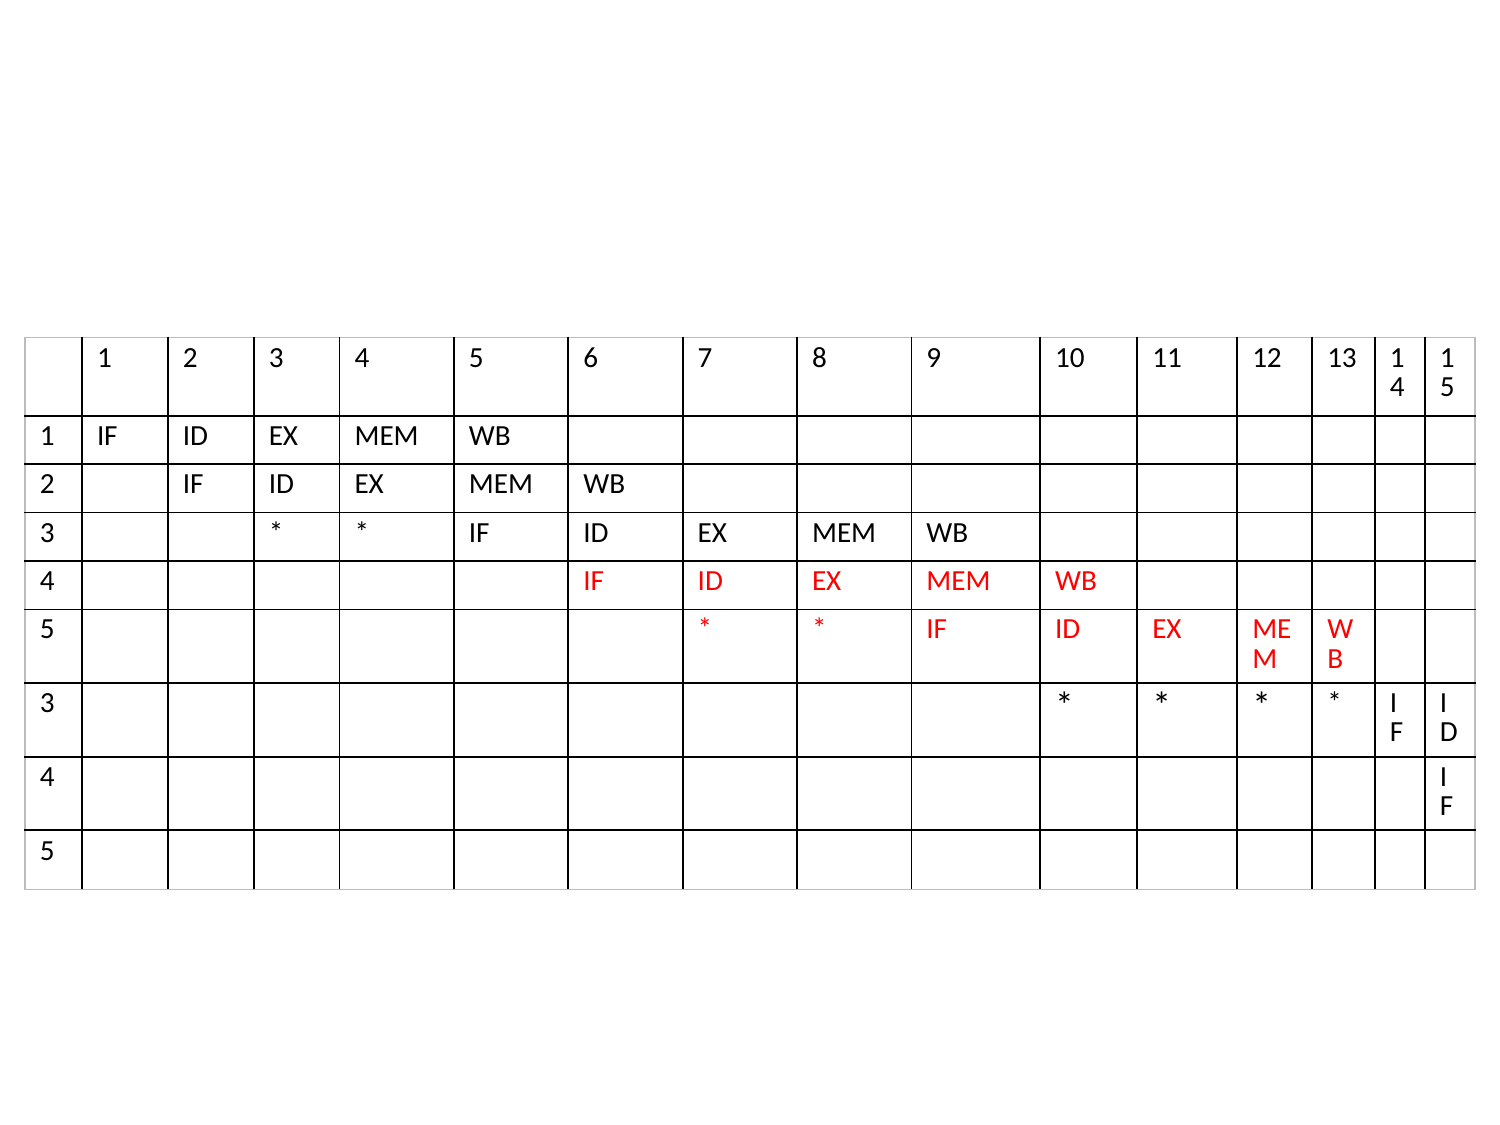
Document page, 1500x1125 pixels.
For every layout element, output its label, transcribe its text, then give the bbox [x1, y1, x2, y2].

table_cell EX [255, 417, 339, 463]
table_cell [83, 465, 167, 512]
table_cell [455, 758, 567, 829]
table_header 8 [798, 338, 911, 415]
table_cell [255, 831, 339, 889]
table_cell [569, 610, 682, 682]
table_cell [340, 562, 453, 609]
table_cell EX [340, 465, 453, 512]
table_cell [83, 513, 167, 560]
table_cell [684, 417, 796, 463]
table_cell [455, 562, 567, 609]
table_header 12 [1238, 338, 1311, 415]
table_cell EX [1138, 610, 1236, 682]
table_cell [169, 513, 253, 560]
table_cell IF [912, 610, 1039, 682]
table_cell [912, 684, 1039, 756]
table_cell WB [912, 513, 1039, 560]
table_cell [83, 684, 167, 756]
table_header 1 [83, 338, 167, 415]
table_cell [1376, 465, 1424, 512]
table_cell [1376, 610, 1424, 682]
table_cell [1138, 758, 1236, 829]
table_cell [912, 758, 1039, 829]
table_cell [684, 465, 796, 512]
table_cell [1041, 513, 1136, 560]
table_cell * [340, 513, 453, 560]
table_cell [83, 831, 167, 889]
table_cell [83, 610, 167, 682]
table_cell IF [455, 513, 567, 560]
table_cell [1313, 831, 1374, 889]
table_cell [1041, 465, 1136, 512]
table_cell [1238, 513, 1311, 560]
table_cell 5 [26, 610, 81, 682]
table_cell [569, 831, 682, 889]
table_header 9 [912, 338, 1039, 415]
table_cell [255, 562, 339, 609]
table_cell [569, 684, 682, 756]
table_cell [1426, 831, 1474, 889]
table_header 5 [455, 338, 567, 415]
table_cell IF [1376, 684, 1424, 756]
table_cell 2 [26, 465, 81, 512]
table_cell [1041, 831, 1136, 889]
table_cell [1376, 758, 1424, 829]
table_header 14 [1376, 338, 1424, 415]
table_cell [83, 562, 167, 609]
table_cell [1138, 562, 1236, 609]
table_cell [83, 758, 167, 829]
table_cell ID [569, 513, 682, 560]
table_header 3 [255, 338, 339, 415]
table_cell [1376, 513, 1424, 560]
table_cell 1 [26, 417, 81, 463]
table_cell [1138, 513, 1236, 560]
table_cell * [798, 610, 911, 682]
table_cell * [1041, 684, 1136, 756]
table_header 13 [1313, 338, 1374, 415]
table_cell [912, 831, 1039, 889]
table_cell [455, 610, 567, 682]
table_cell IF [1426, 758, 1474, 829]
table_cell [684, 831, 796, 889]
table_header 15 [1426, 338, 1474, 415]
table_cell ID [1426, 684, 1474, 756]
table_cell [169, 684, 253, 756]
table_cell ID [255, 465, 339, 512]
table_cell [1313, 417, 1374, 463]
table_header 4 [340, 338, 453, 415]
table_cell [1313, 513, 1374, 560]
table_cell * [684, 610, 796, 682]
table_cell [1238, 562, 1311, 609]
table_cell ID [684, 562, 796, 609]
table_cell WB [569, 465, 682, 512]
table_header 2 [169, 338, 253, 415]
table_cell 3 [26, 684, 81, 756]
table_cell 3 [26, 513, 81, 560]
table_cell [255, 610, 339, 682]
table_cell WB [455, 417, 567, 463]
table_cell [1238, 831, 1311, 889]
table_cell * [1238, 684, 1311, 756]
table_cell EX [798, 562, 911, 609]
table_cell [1138, 417, 1236, 463]
table_cell [340, 684, 453, 756]
table_cell [340, 831, 453, 889]
table_cell IF [569, 562, 682, 609]
table_cell [1138, 831, 1236, 889]
table_cell ID [169, 417, 253, 463]
table_cell 5 [26, 831, 81, 889]
table_cell * [255, 513, 339, 560]
table_cell [169, 562, 253, 609]
table_cell [912, 465, 1039, 512]
table_cell [798, 684, 911, 756]
table_cell [1041, 417, 1136, 463]
table_cell [1238, 465, 1311, 512]
table_cell [340, 610, 453, 682]
table_cell EX [684, 513, 796, 560]
table_cell [1426, 513, 1474, 560]
table_cell MEM [1238, 610, 1311, 682]
table_cell ID [1041, 610, 1136, 682]
table_cell [1376, 562, 1424, 609]
table_cell [1313, 465, 1374, 512]
table_cell [1426, 465, 1474, 512]
table_cell [455, 684, 567, 756]
table_cell [569, 417, 682, 463]
table_cell [1313, 758, 1374, 829]
table_cell WB [1313, 610, 1374, 682]
table_cell 4 [26, 758, 81, 829]
table_header 6 [569, 338, 682, 415]
table_cell MEM [340, 417, 453, 463]
table_cell * [1138, 684, 1236, 756]
table_header 7 [684, 338, 796, 415]
table_cell 4 [26, 562, 81, 609]
table_cell MEM [798, 513, 911, 560]
table_cell [684, 684, 796, 756]
table_cell [1238, 417, 1311, 463]
table_header 10 [1041, 338, 1136, 415]
table_cell [569, 758, 682, 829]
table_cell [1426, 562, 1474, 609]
table_cell MEM [455, 465, 567, 512]
table_header [26, 338, 81, 415]
table_cell [1313, 562, 1374, 609]
table_cell [798, 758, 911, 829]
table_cell [340, 758, 453, 829]
table_cell [1376, 831, 1424, 889]
table_cell MEM [912, 562, 1039, 609]
table_header 11 [1138, 338, 1236, 415]
table_cell IF [83, 417, 167, 463]
table_cell [1426, 417, 1474, 463]
table_cell [1238, 758, 1311, 829]
table_cell [798, 831, 911, 889]
table_cell [798, 417, 911, 463]
table_cell [684, 758, 796, 829]
table_cell * [1313, 684, 1374, 756]
table_cell IF [169, 465, 253, 512]
table_cell [1426, 610, 1474, 682]
table_cell [169, 758, 253, 829]
table_cell [1041, 758, 1136, 829]
table_cell [169, 831, 253, 889]
table_cell [798, 465, 911, 512]
table_cell [912, 417, 1039, 463]
table_cell [255, 758, 339, 829]
table_cell [1376, 417, 1424, 463]
table_cell WB [1041, 562, 1136, 609]
table_cell [255, 684, 339, 756]
table_cell [455, 831, 567, 889]
table_cell [169, 610, 253, 682]
table_cell [1138, 465, 1236, 512]
